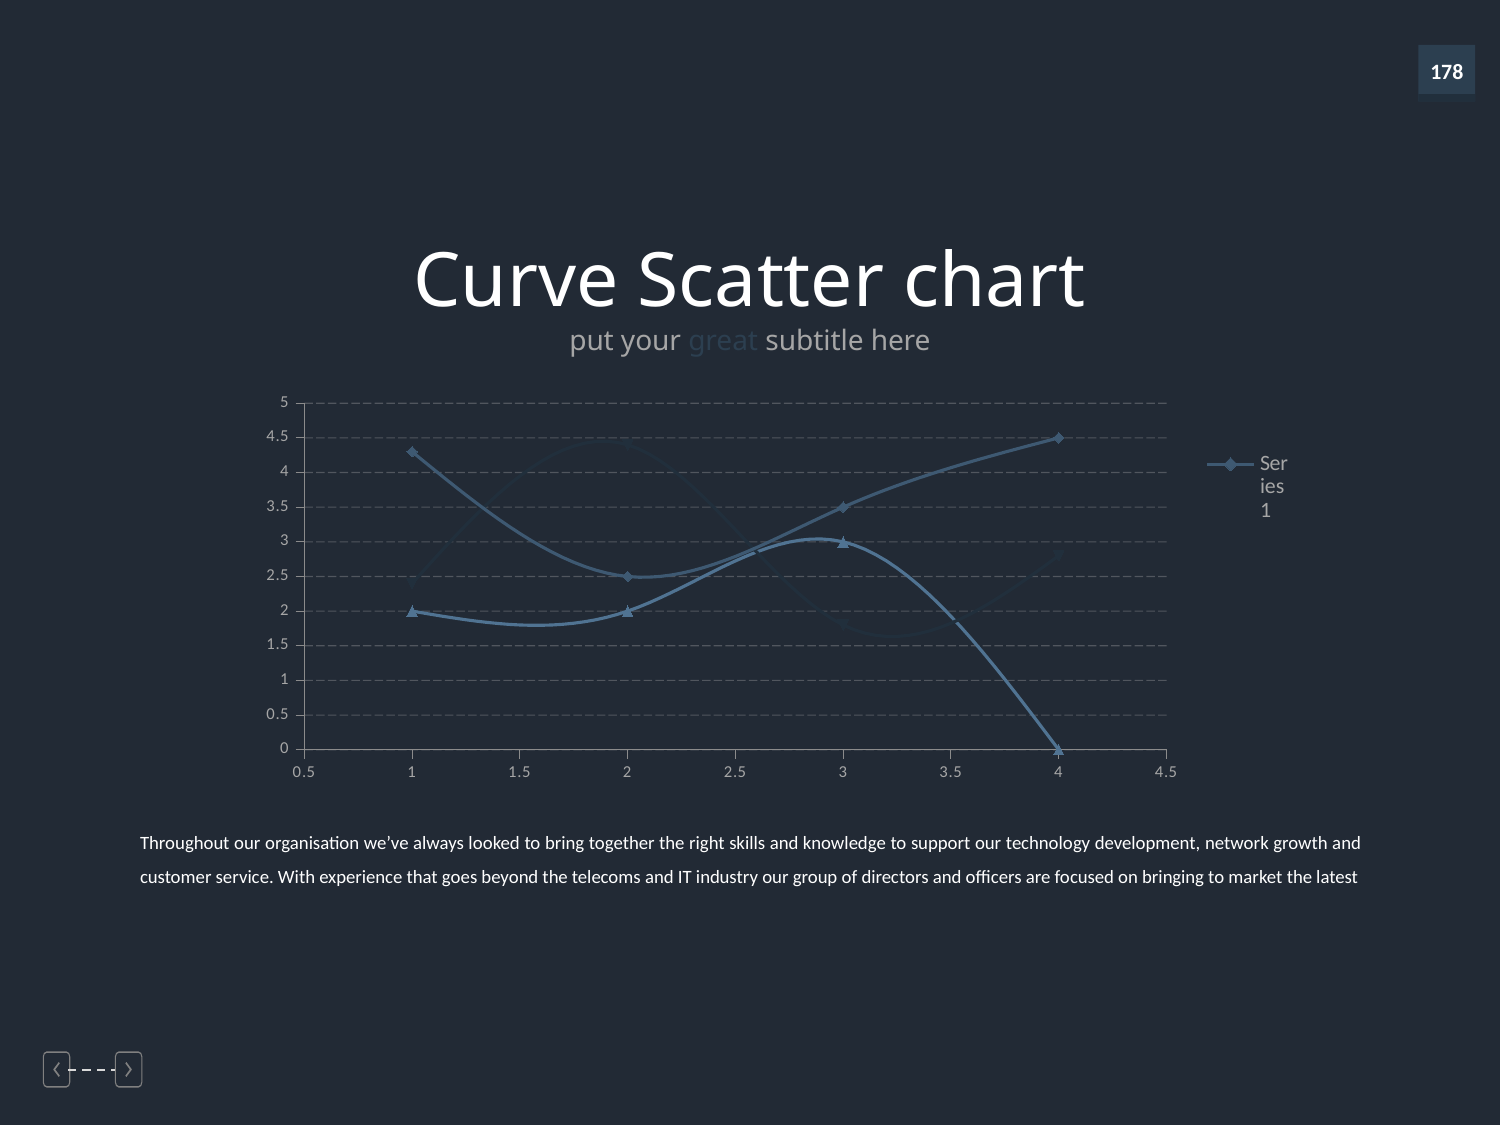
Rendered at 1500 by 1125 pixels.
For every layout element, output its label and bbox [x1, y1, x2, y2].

chart [244, 386, 1308, 790]
text_box [398, 224, 1102, 364]
text_box [125, 812, 1375, 895]
